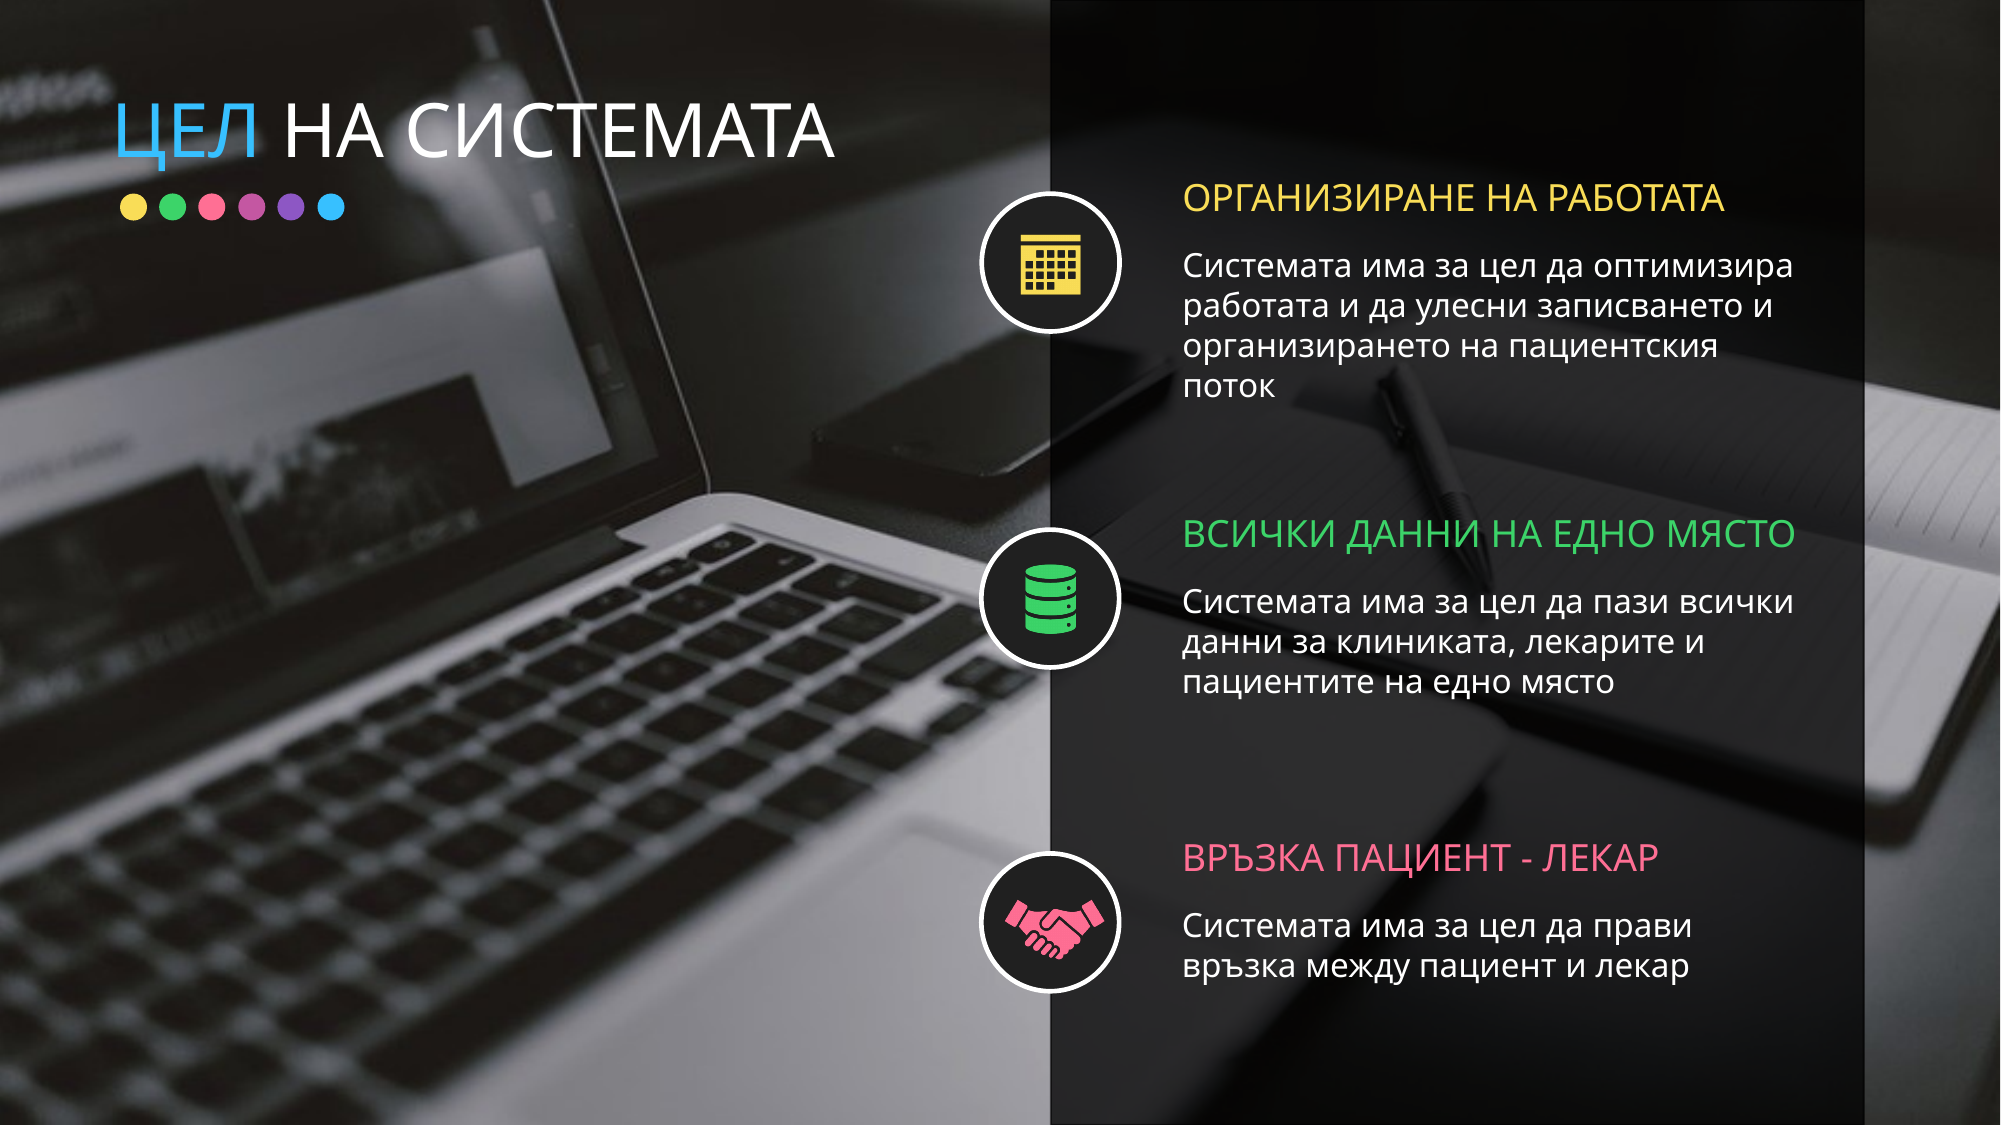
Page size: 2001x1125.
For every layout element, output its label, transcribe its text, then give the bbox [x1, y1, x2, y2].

text_box [980, 852, 1101, 970]
text_box [277, 193, 305, 221]
text_box [1050, 0, 1865, 1125]
picture [1008, 222, 1093, 307]
picture [1007, 555, 1094, 643]
text_box [1110, 886, 1121, 959]
text_box [1019, 985, 1082, 993]
text_box [198, 193, 226, 221]
picture [0, 0, 1110, 1125]
text_box ВРЪЗКА ПАЦИЕНТ - ЛЕКАР Системата има за цел да прави връзка между пациент и лекар [1167, 826, 1813, 992]
picture [1865, 0, 2001, 1125]
text_box [317, 193, 345, 221]
text_box ВСИЧКИ ДАННИ НА ЕДНО МЯСТО Системата има за цел да пази всички данни за клиниката, лекарите и пациентите на едно място [1167, 502, 1813, 708]
text_box [120, 193, 148, 221]
text_box [980, 528, 1121, 669]
text_box [238, 193, 266, 221]
text_box ЦЕЛ НА СИСТЕМАТА [96, 75, 1824, 181]
text_box [980, 192, 1121, 333]
text_box ОРГАНИЗИРАНЕ НА РАБОТАТА Системата има за цел да оптимизира работата и да улесни записването и организирането на пациентския поток [1167, 181, 1814, 412]
text_box [159, 193, 187, 221]
